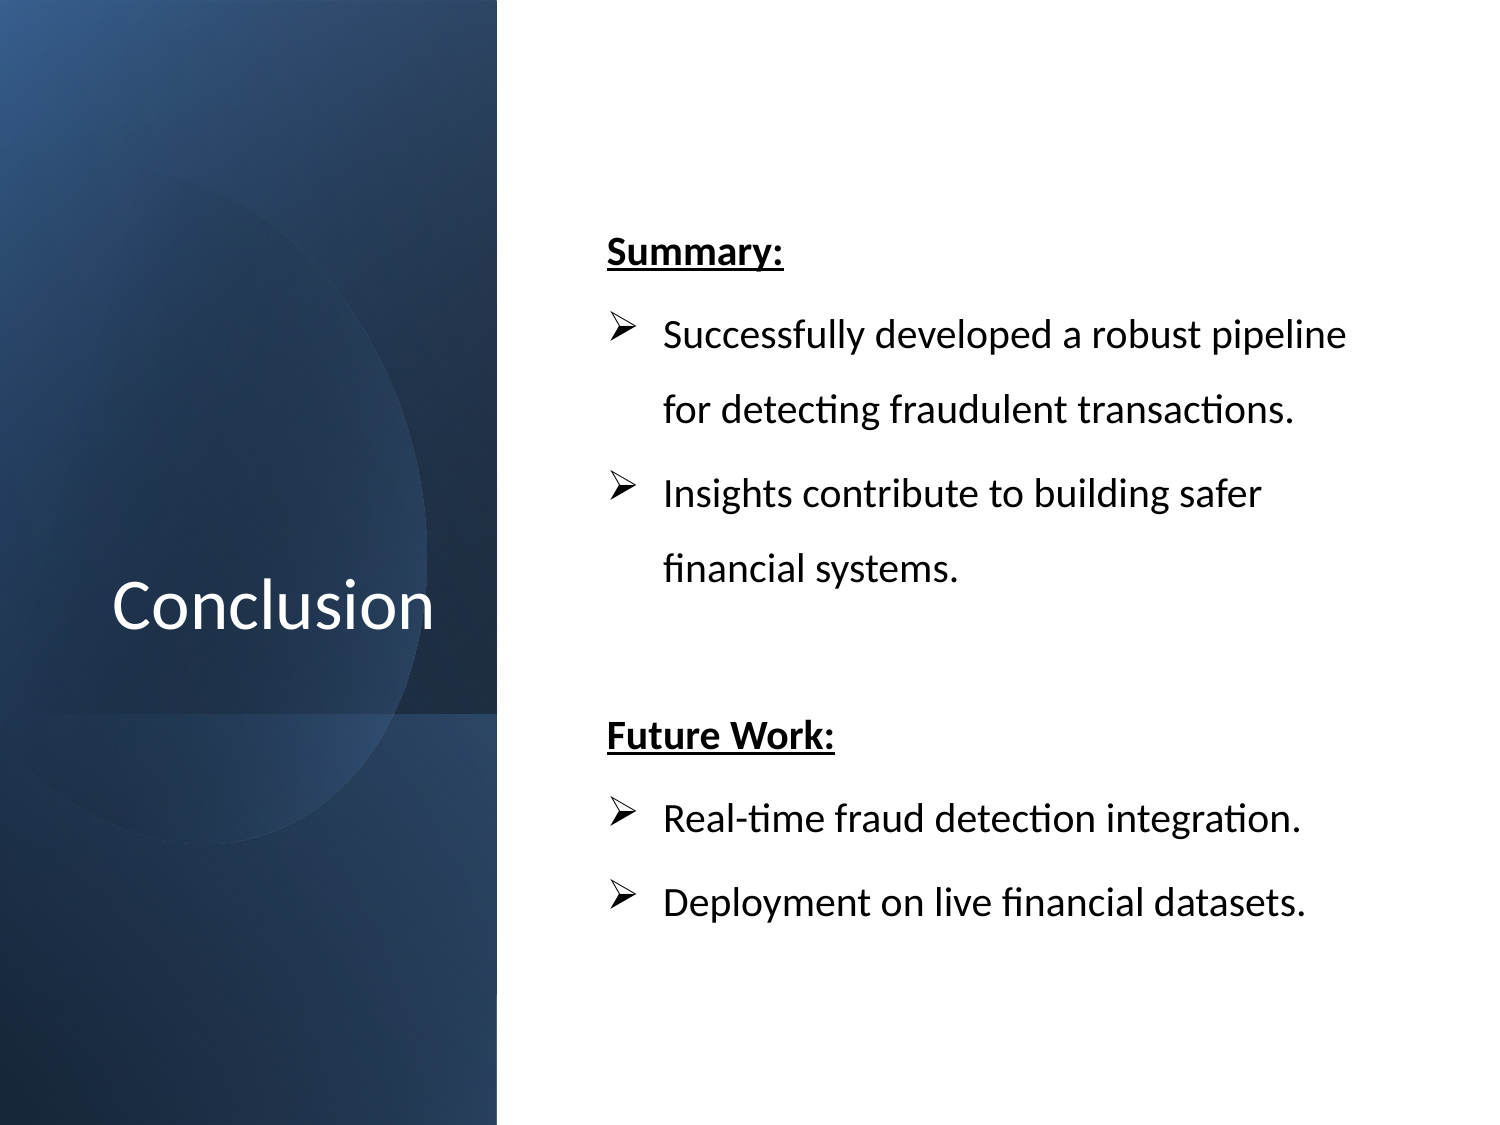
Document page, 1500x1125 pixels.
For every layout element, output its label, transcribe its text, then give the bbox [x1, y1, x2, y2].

list Summary: Successfully developed a robust pipeline for detecting fraudulent transactions. Insights contribute to building safer financial systems. Future Work: Real-time fraud detection integration. Deployment on live financial datasets. [591, 106, 1399, 1017]
text_box [499, 0, 1500, 1125]
title Conclusion [57, 96, 452, 652]
text_box [0, 0, 499, 1125]
